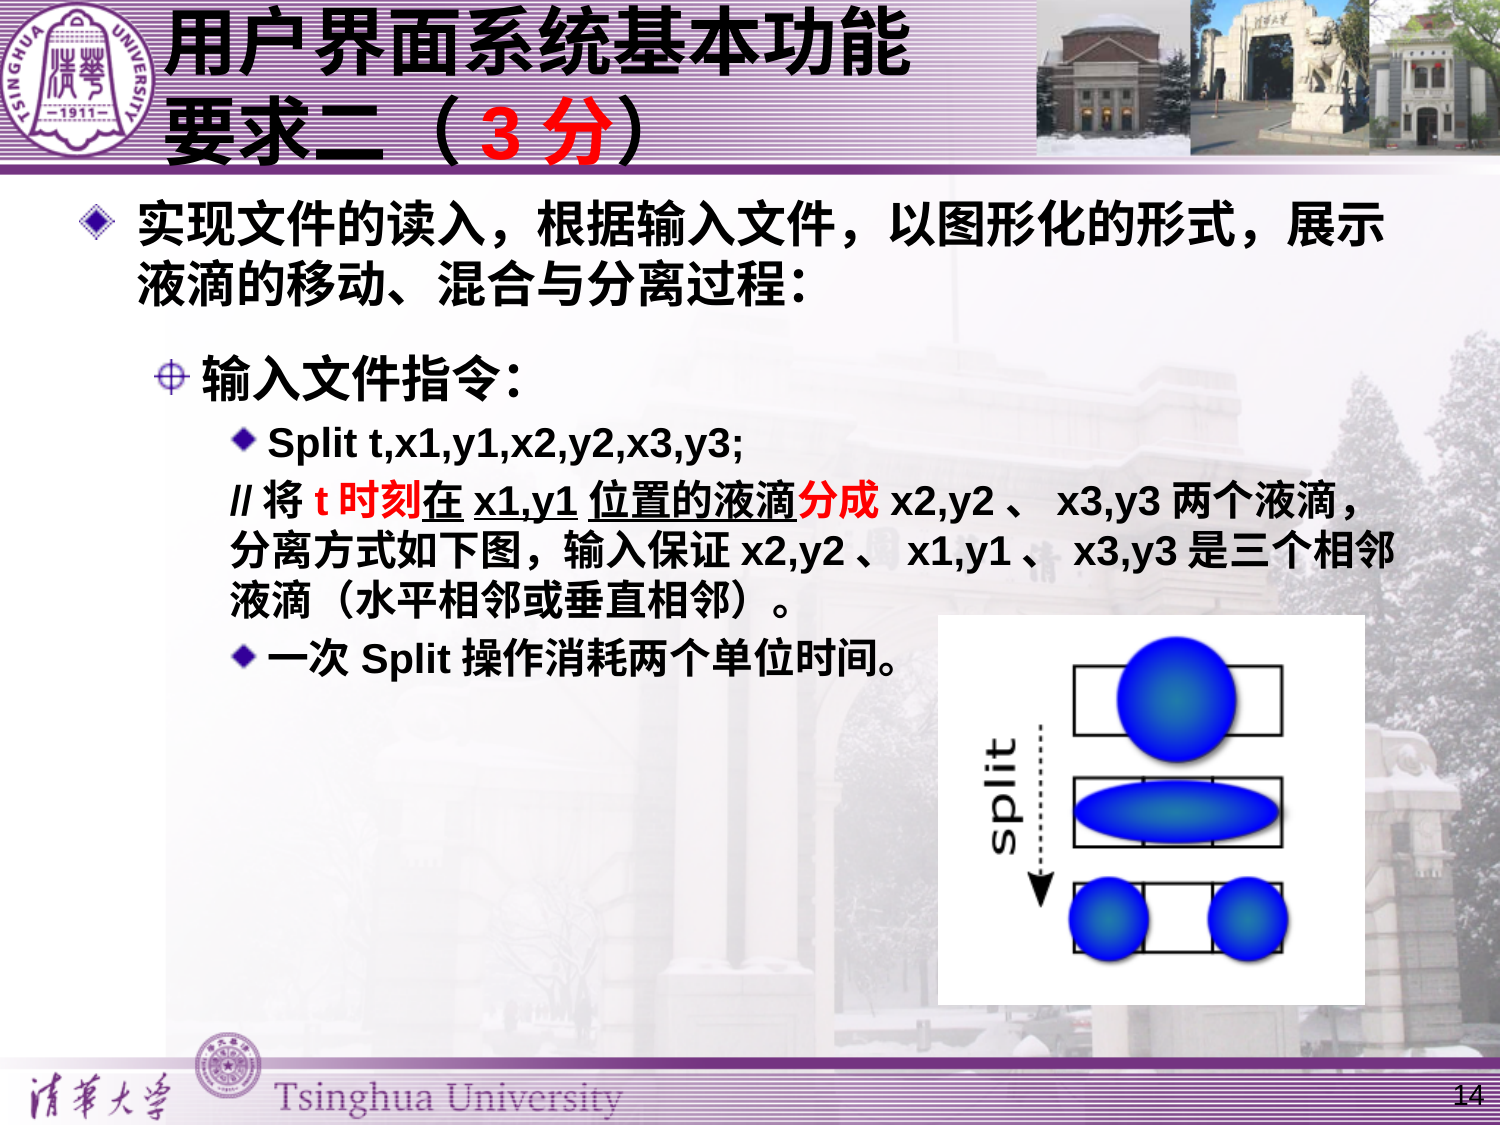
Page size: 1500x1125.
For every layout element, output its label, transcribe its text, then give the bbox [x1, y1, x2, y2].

slide_number 14 [1257, 1068, 1500, 1125]
list 实现文件的读入，根据输入文件，以图形化的形式，展示液滴的移动、混合与分离过程： 输入文件指令： Split t,x1,y1,x2,y2,x3,y3; //将t时刻在x1,y1位置的液滴分成x2,y2、x3,y3两个液滴，分离方式如下图，输入保证x2,y2、x1,y1、x3,y3是三个相邻液滴（水平相邻或垂直相邻）。 一次Split操作消耗两个单位时间。 [64, 184, 1436, 1047]
picture [0, 0, 1500, 1125]
title 用户界面系统基本功能要求二（3分） [147, 19, 963, 149]
